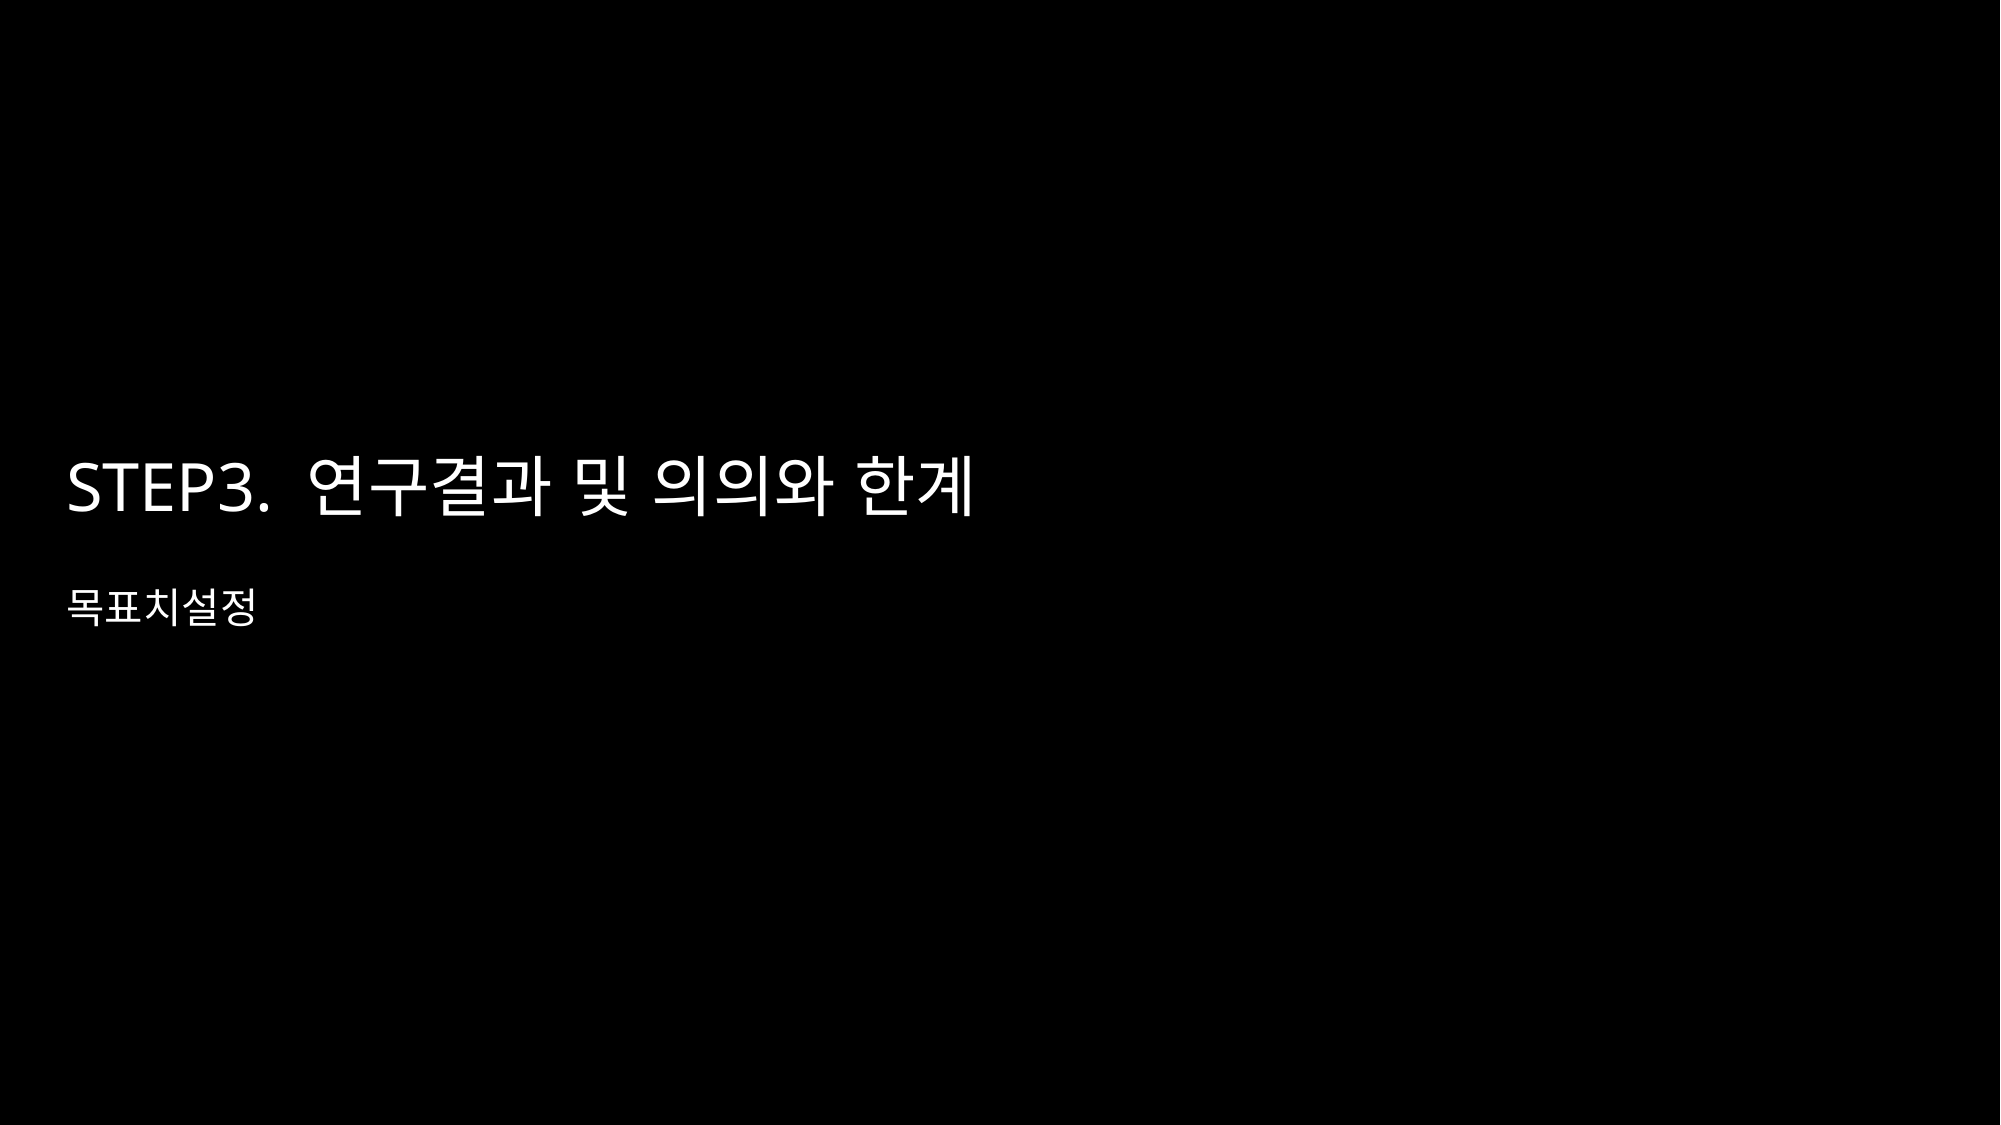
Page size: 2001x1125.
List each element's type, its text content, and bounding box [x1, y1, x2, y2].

text_box 목표치설정 [51, 574, 1170, 639]
text_box STEP3. 연구결과 및 의의와 한계 [51, 437, 1000, 532]
